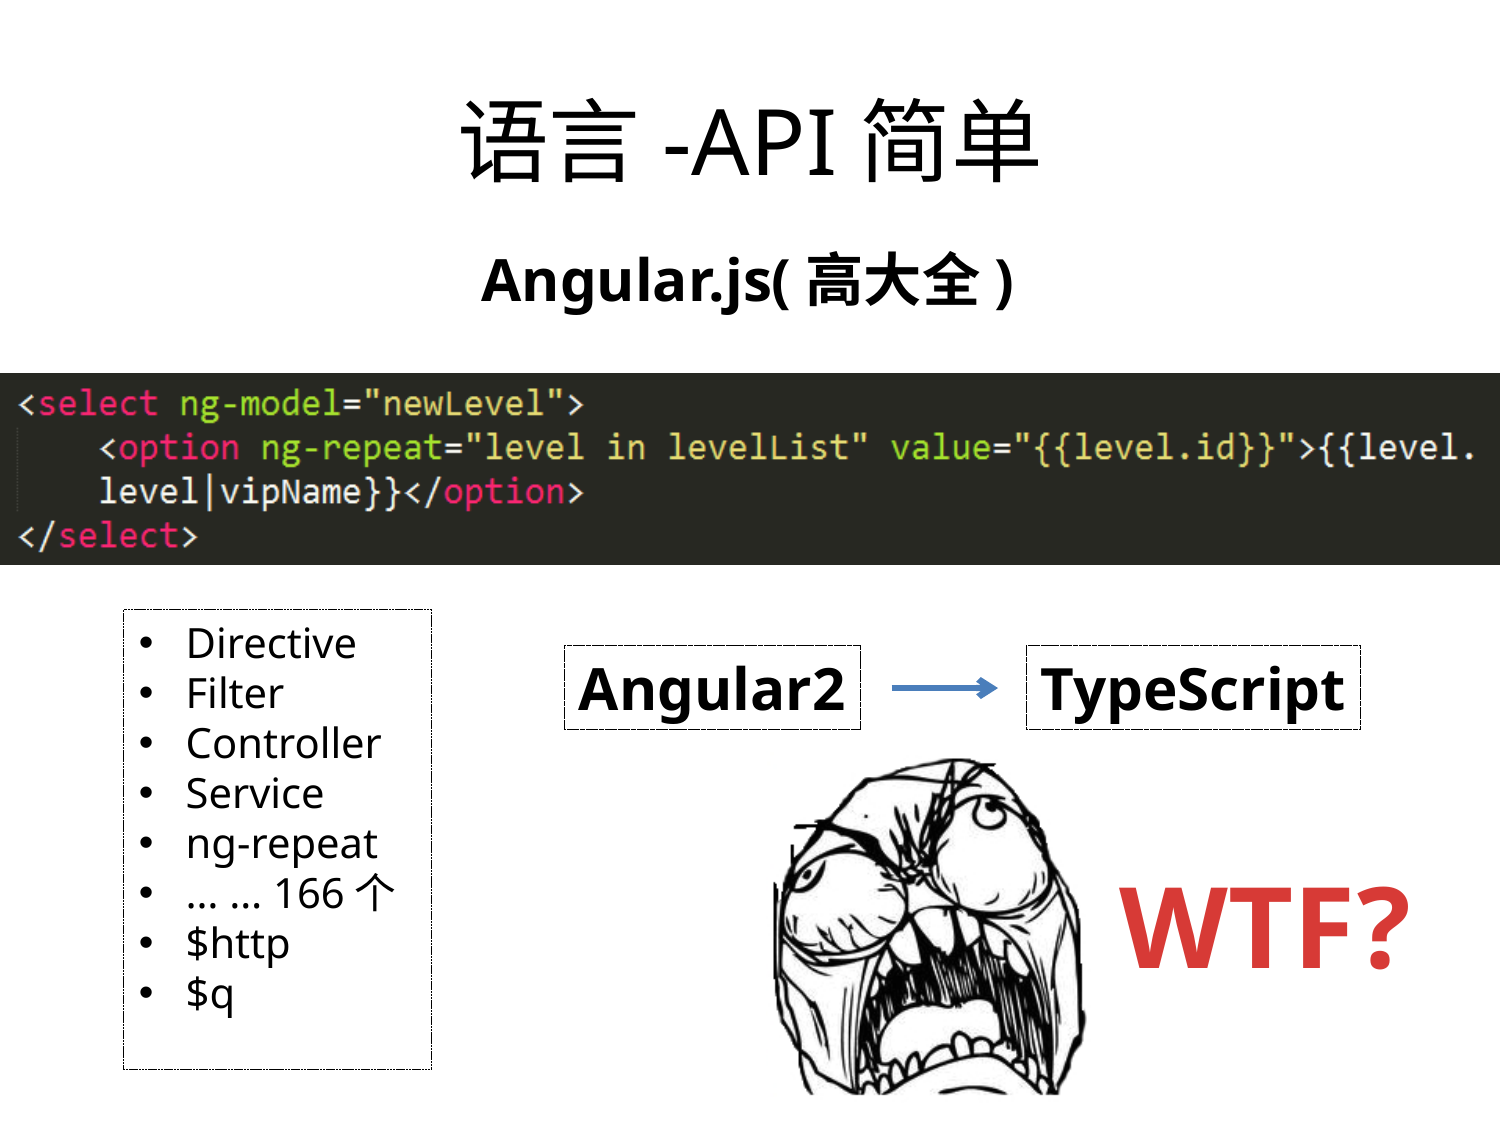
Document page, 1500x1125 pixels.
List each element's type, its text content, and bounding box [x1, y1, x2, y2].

title 语言-API简单 [75, 45, 1425, 233]
text_box Angular.js(高大全) [466, 236, 1029, 321]
text_box TypeScript [1026, 645, 1361, 730]
text_box WTF? [1129, 848, 1427, 998]
text_box Angular2 [564, 645, 861, 730]
picture [0, 373, 1500, 565]
picture [766, 751, 1124, 1104]
text_box Directive Filter Controller Service ng-repeat … … 166个 $http $q [123, 609, 432, 1070]
